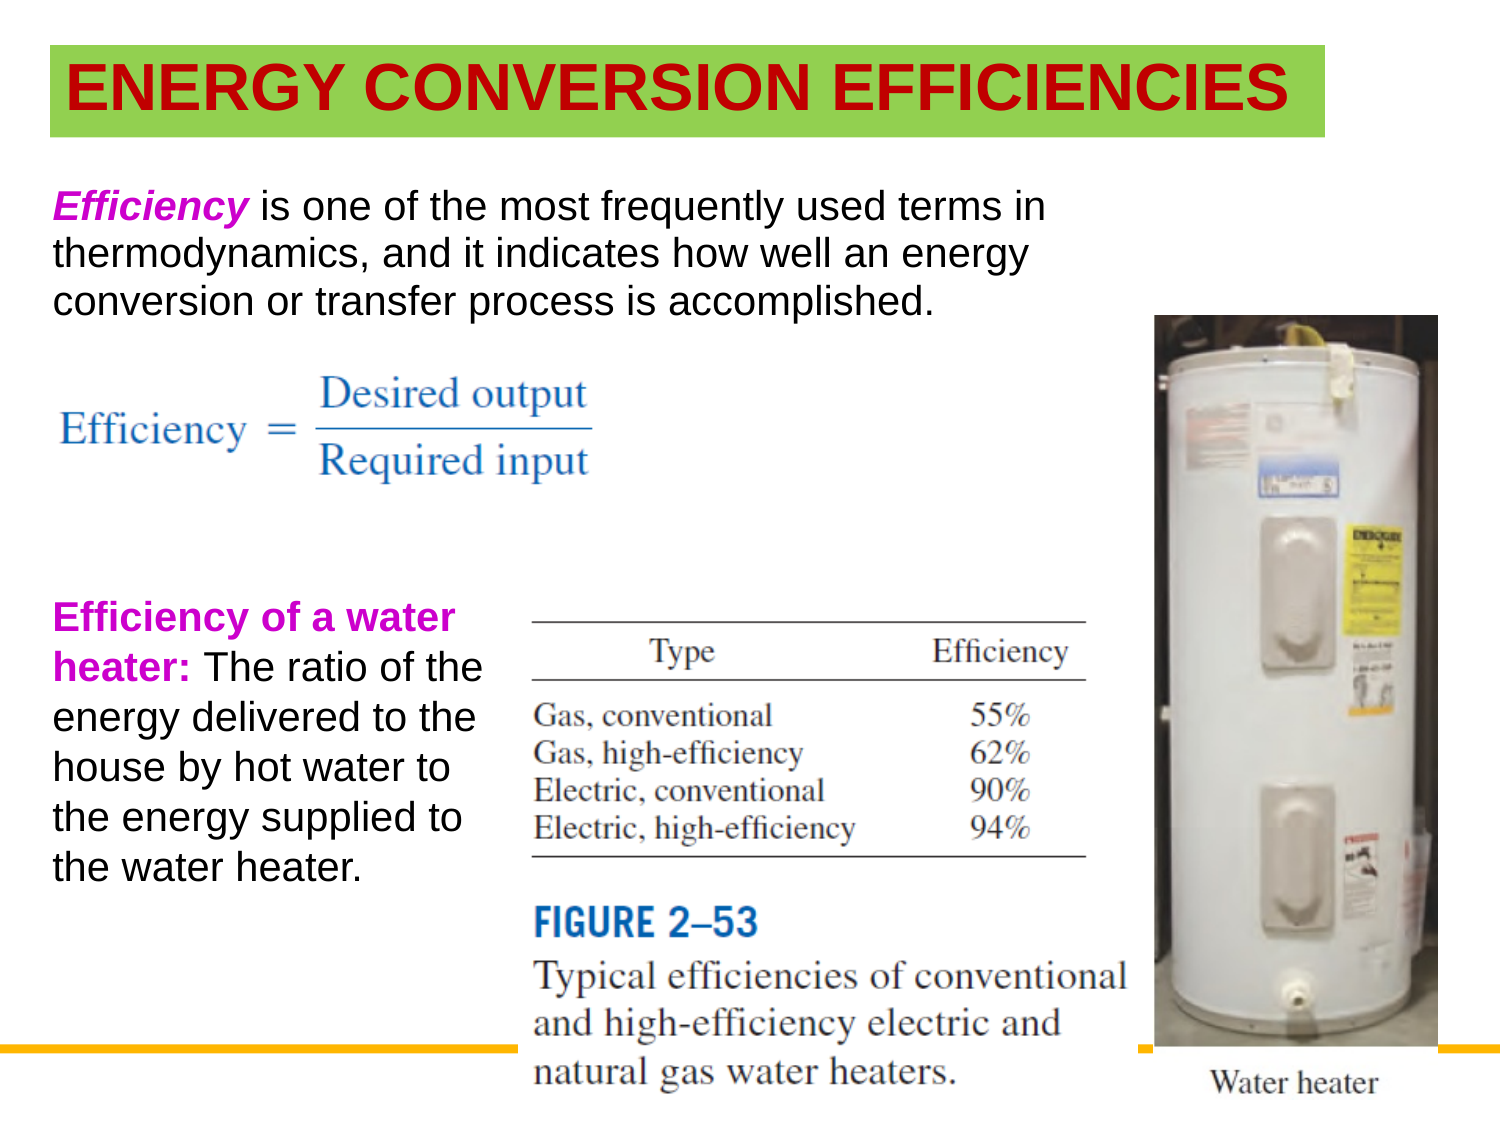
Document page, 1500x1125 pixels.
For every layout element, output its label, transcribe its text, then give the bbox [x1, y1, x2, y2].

picture [518, 606, 1138, 1100]
title ENERGY CONVERSION EFFICIENCIES [50, 45, 1325, 138]
slide_number 44 [1283, 1071, 1442, 1109]
picture [49, 353, 605, 500]
list Efficiency is one of the most frequently used terms in thermodynamics, and it indicates how well an energy conversion or transfer process is accomplished. [37, 174, 1113, 338]
text_box Efficiency of a water heater: The ratio of the energy delivered to the house by hot water to the energy supplied to the water heater. [37, 581, 525, 897]
picture [1153, 315, 1438, 1100]
